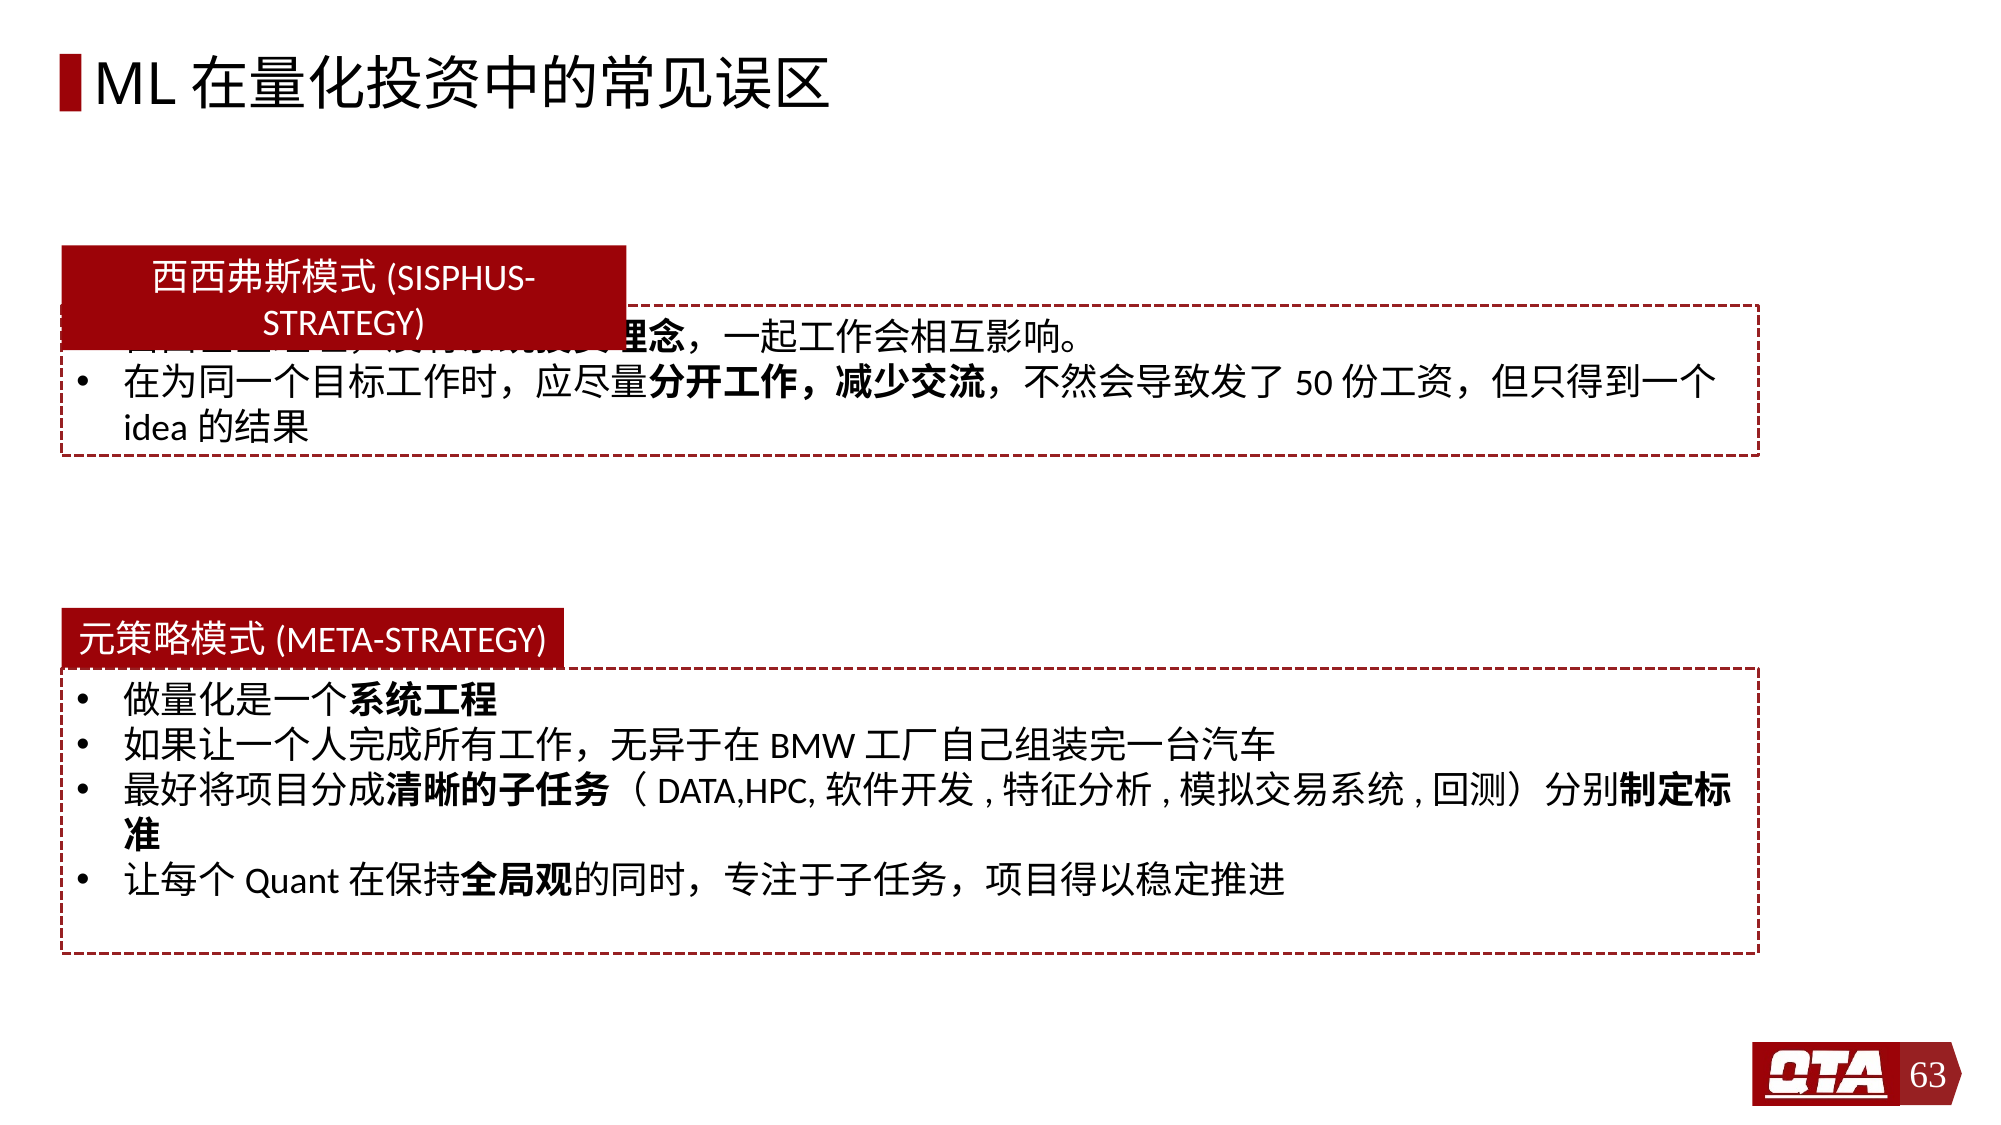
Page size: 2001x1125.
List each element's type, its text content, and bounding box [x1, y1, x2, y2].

title ML在量化投资中的常见误区 [78, 0, 1775, 174]
text_box 自由基金经理，没有系统投资理念，一起工作会相互影响。 在为同一个目标工作时，应尽量分开工作，减少交流，不然会导致发了50份工资，但只得到一个idea的结果 [61, 305, 1759, 456]
text_box 西西弗斯模式(SISPHUS-STRATEGY) [61, 245, 627, 351]
slide_number 63 [1511, 1042, 1962, 1103]
text_box 元策略模式(META-STRATEGY) [61, 607, 564, 668]
text_box 做量化是一个系统工程 如果让一个人完成所有工作，无异于在BMW工厂自己组装完一台汽车 最好将项目分成清晰的子任务（DATA,HPC,软件开发,特征分析,模拟交易系统,回测）分别制定标准 让每个Quant在保持全局观的同时，专注于子任务，项目得以稳定推进 [61, 668, 1759, 954]
